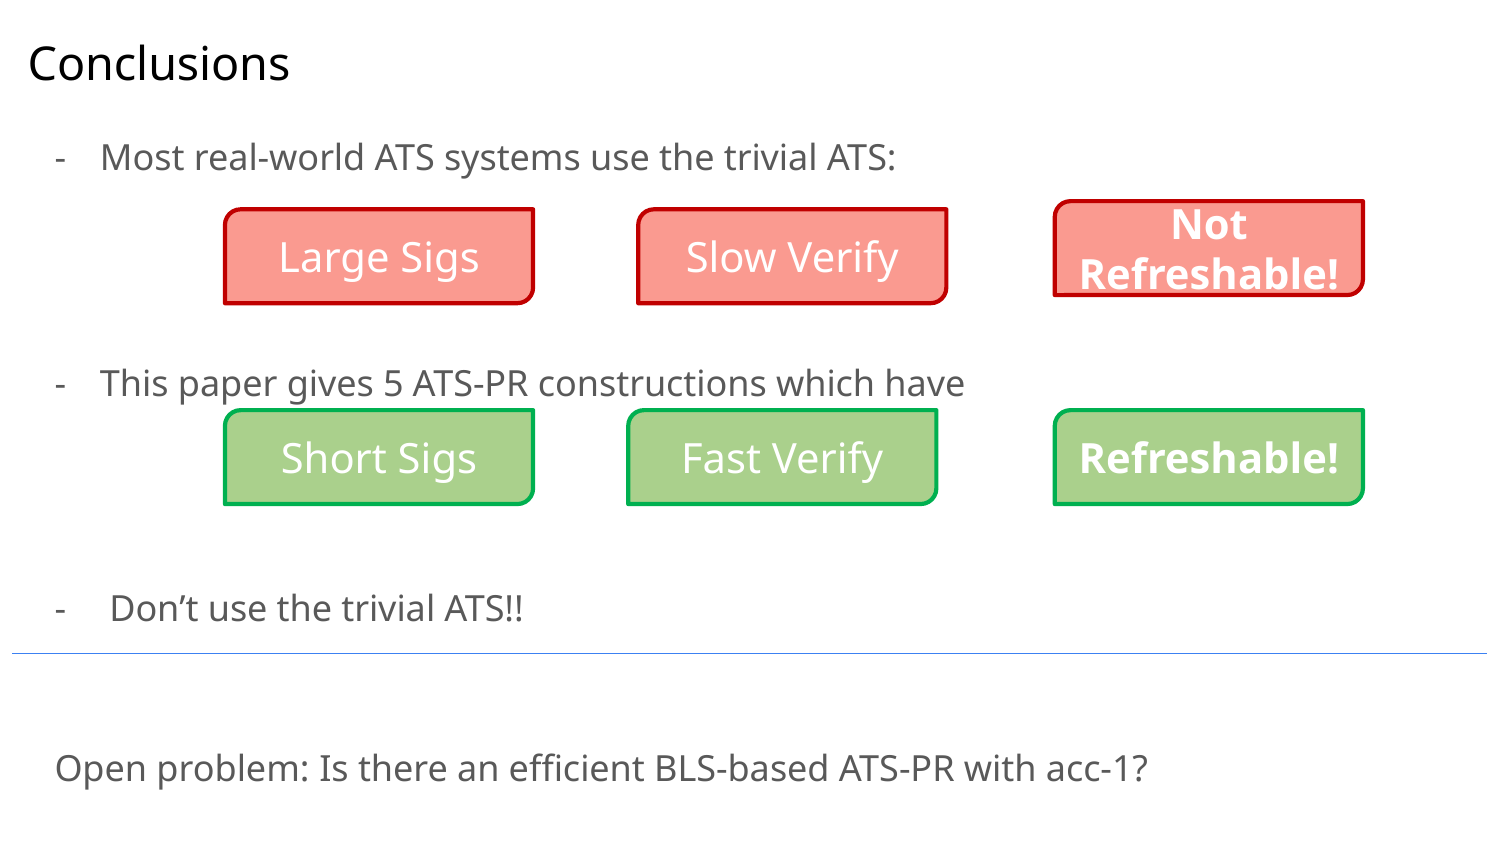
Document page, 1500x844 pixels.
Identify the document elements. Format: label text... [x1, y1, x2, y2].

text_box Refreshable! [1052, 408, 1366, 507]
title Conclusions [12, 16, 1411, 111]
text_box Slow Verify [636, 207, 949, 306]
text_box Short Sigs [222, 408, 536, 507]
text_box Fast Verify [626, 408, 939, 507]
text_box Large Sigs [222, 207, 536, 306]
list Most real-world ATS systems use the trivial ATS: This paper gives 5 ATS-PR constructions which have Don’t use the trivial ATS!! Open problem: Is there an efficient BLS-based ATS-PR with acc-1? [26, 662, 1470, 809]
text_box Not Refreshable! [1052, 199, 1366, 298]
list Most real-world ATS systems use the trivial ATS: This paper gives 5 ATS-PR constructions which have Don’t use the trivial ATS!! Open problem: Is there an efficient BLS-based ATS-PR with acc-1? [26, 110, 1470, 652]
